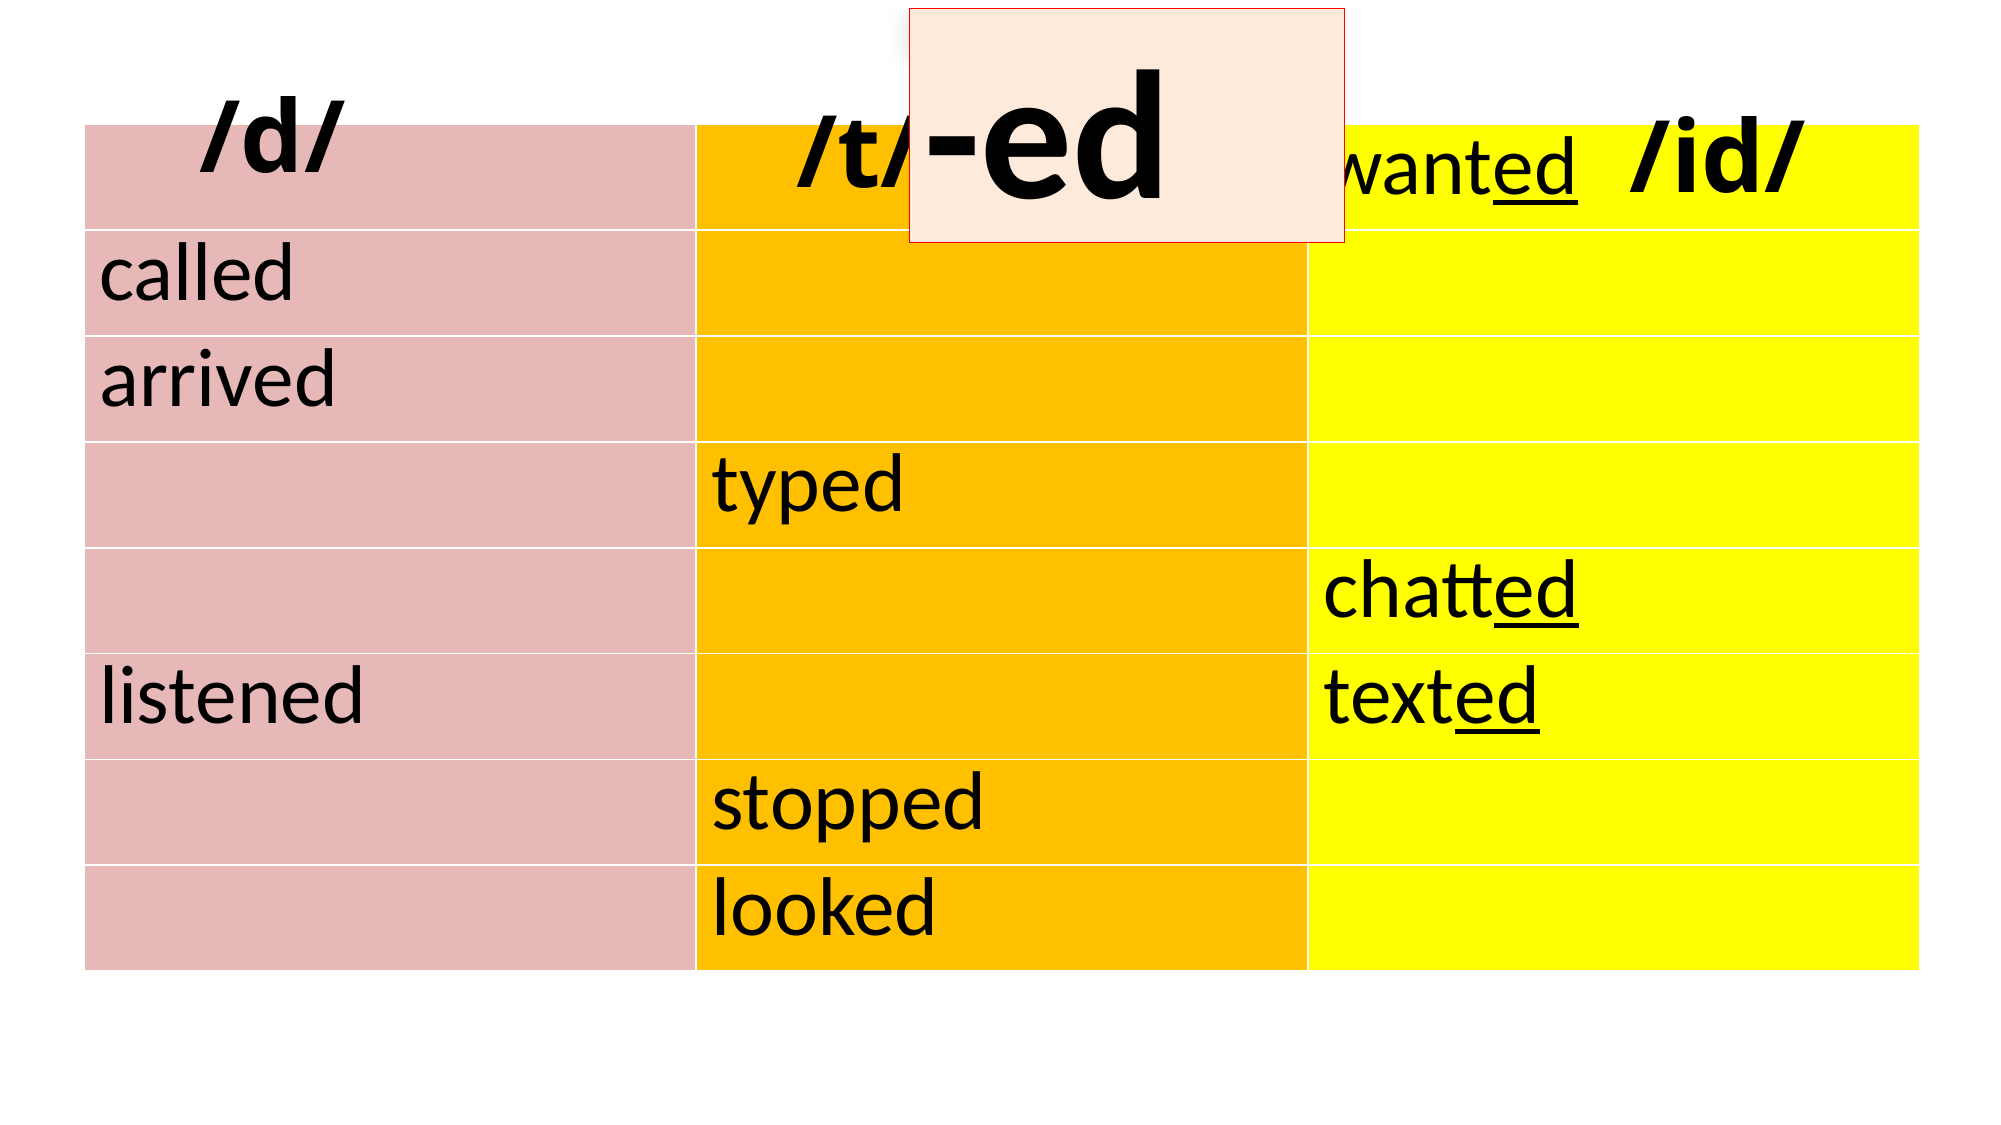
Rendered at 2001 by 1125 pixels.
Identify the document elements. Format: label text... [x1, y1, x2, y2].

table_cell [85, 760, 695, 864]
table_cell [85, 866, 695, 970]
table_cell [697, 549, 1307, 653]
text_box /t/ [781, 80, 909, 216]
table_cell arrived [85, 337, 695, 441]
table_cell [1309, 866, 1919, 970]
text_box /id/ [1615, 84, 1942, 220]
table_cell called [85, 231, 695, 335]
table_cell texted [1309, 654, 1919, 759]
table_cell [85, 549, 695, 653]
table_cell listened [85, 654, 695, 759]
table_cell [697, 231, 1307, 335]
table_cell [85, 443, 695, 547]
table_cell looked [697, 866, 1307, 970]
table_cell [1309, 231, 1919, 335]
text_box /d/ [184, 65, 511, 200]
table_cell chatted [1309, 549, 1919, 653]
table_cell [1309, 443, 1919, 547]
table_cell [697, 337, 1307, 441]
table_cell stopped [697, 760, 1307, 864]
table_header wanted [1345, 125, 1919, 229]
text_box -ed [909, 8, 1345, 243]
table_cell [1309, 760, 1919, 864]
table_cell [1309, 337, 1919, 441]
table_header [697, 125, 909, 229]
table_cell typed [697, 443, 1307, 547]
table_header [85, 125, 695, 229]
table_cell [697, 654, 1307, 759]
